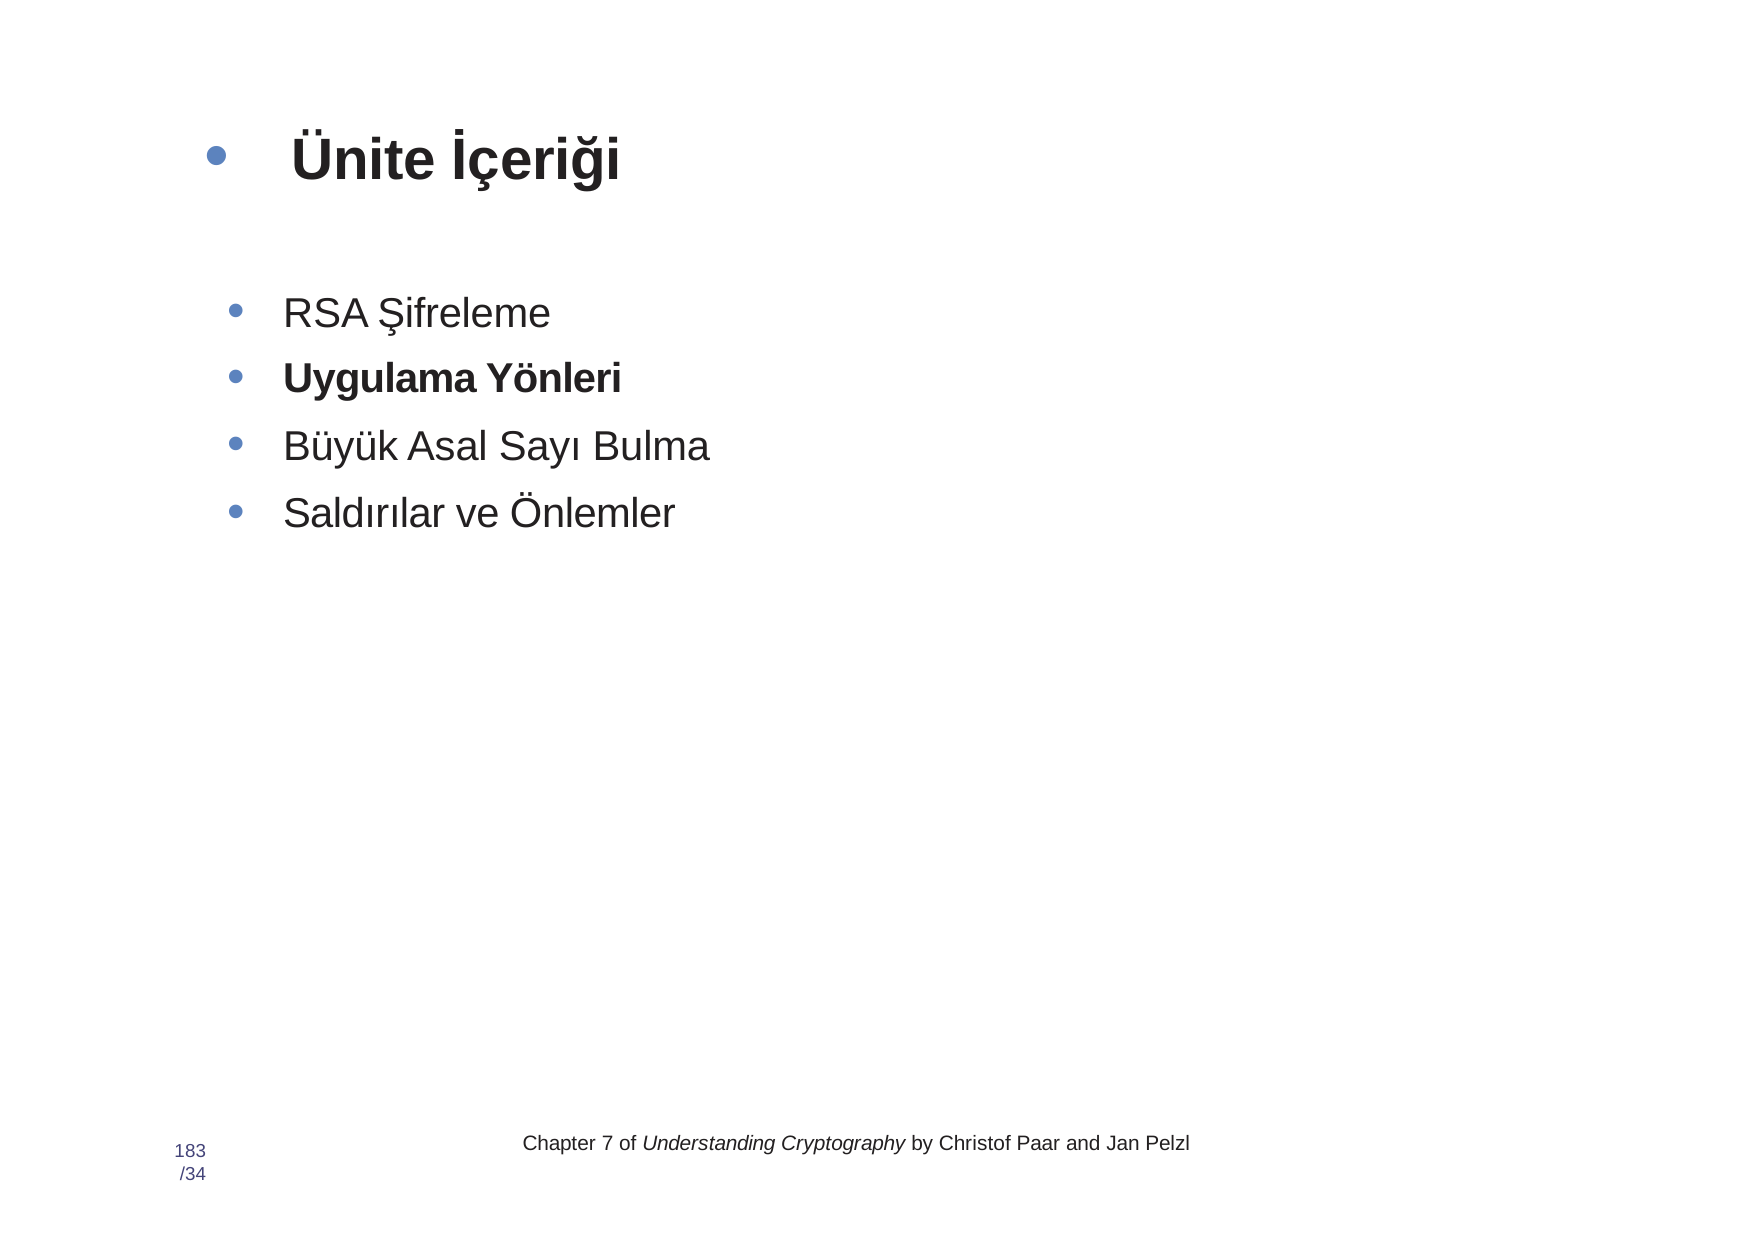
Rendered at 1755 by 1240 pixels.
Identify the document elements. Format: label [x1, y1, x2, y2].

title [202, 108, 1552, 181]
slide_number [170, 1139, 224, 1164]
footer [520, 1129, 1194, 1157]
text_box [225, 235, 846, 600]
